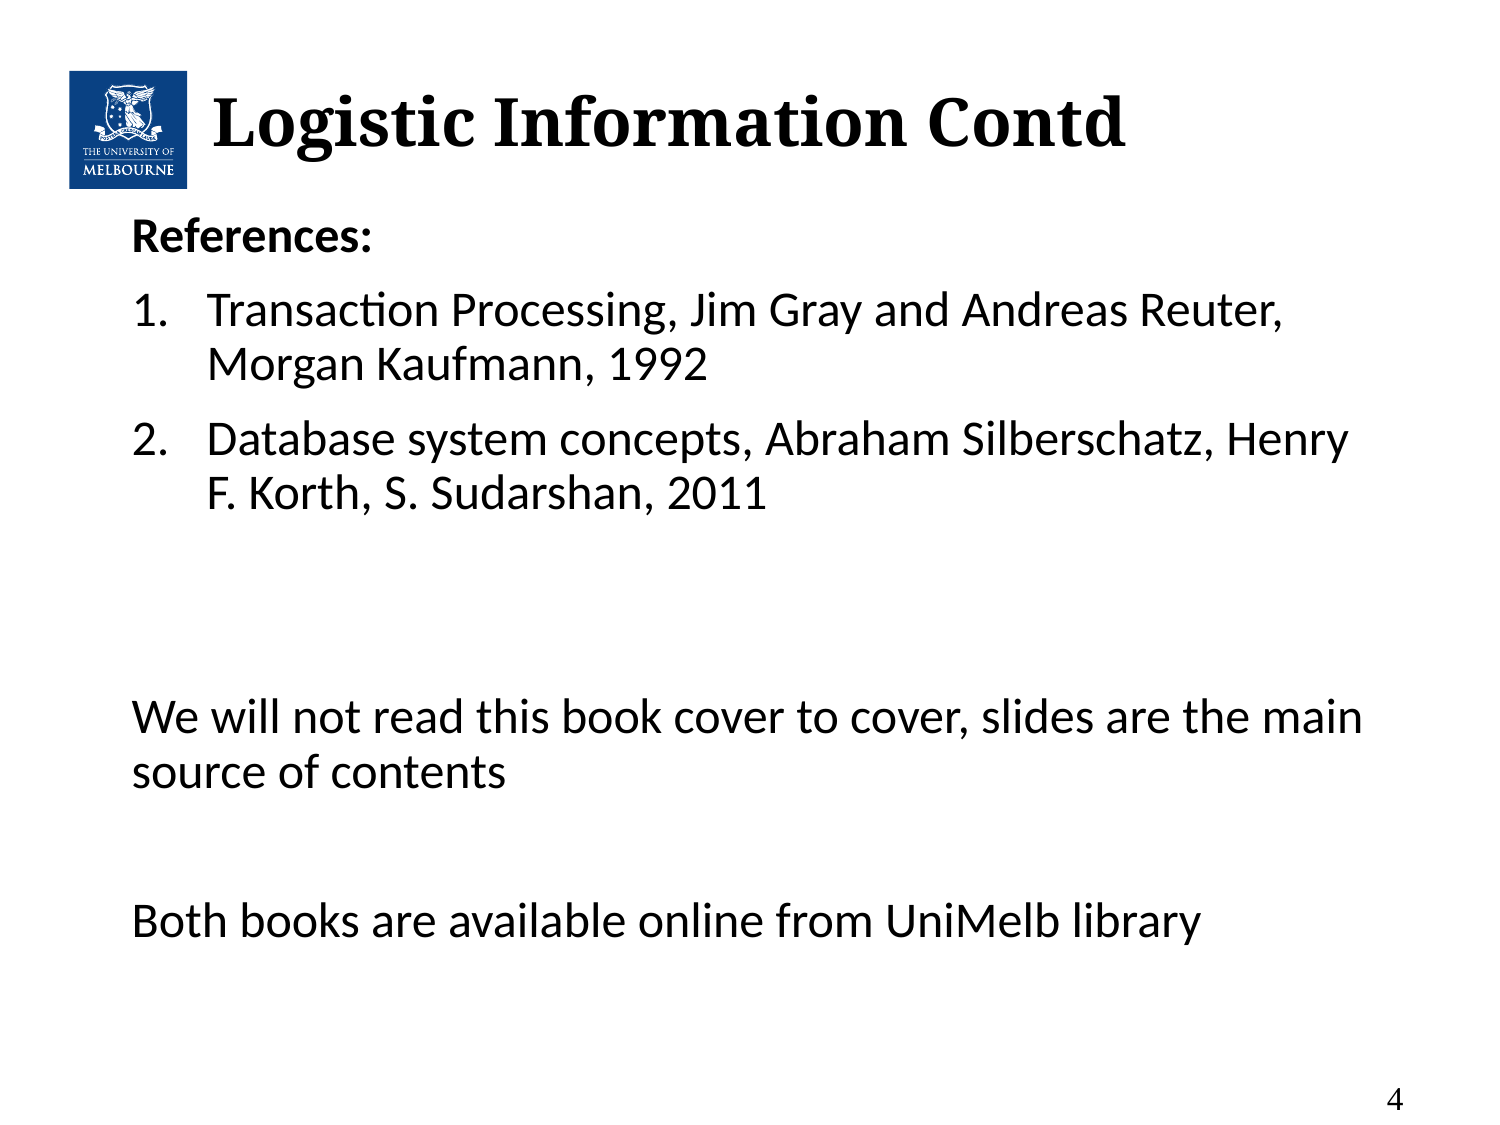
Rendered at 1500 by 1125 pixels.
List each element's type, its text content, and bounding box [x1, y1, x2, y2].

title Logistic Information Contd [197, 65, 1392, 169]
list References: Transaction Processing, Jim Gray and Andreas Reuter, Morgan Kaufmann, 1992 Database system concepts, Abraham Silberschatz, Henry F. Korth, S. Sudarshan, 2011 We will not read this book cover to cover, slides are the main source of contents Both books are available online from UniMelb library [116, 201, 1392, 986]
